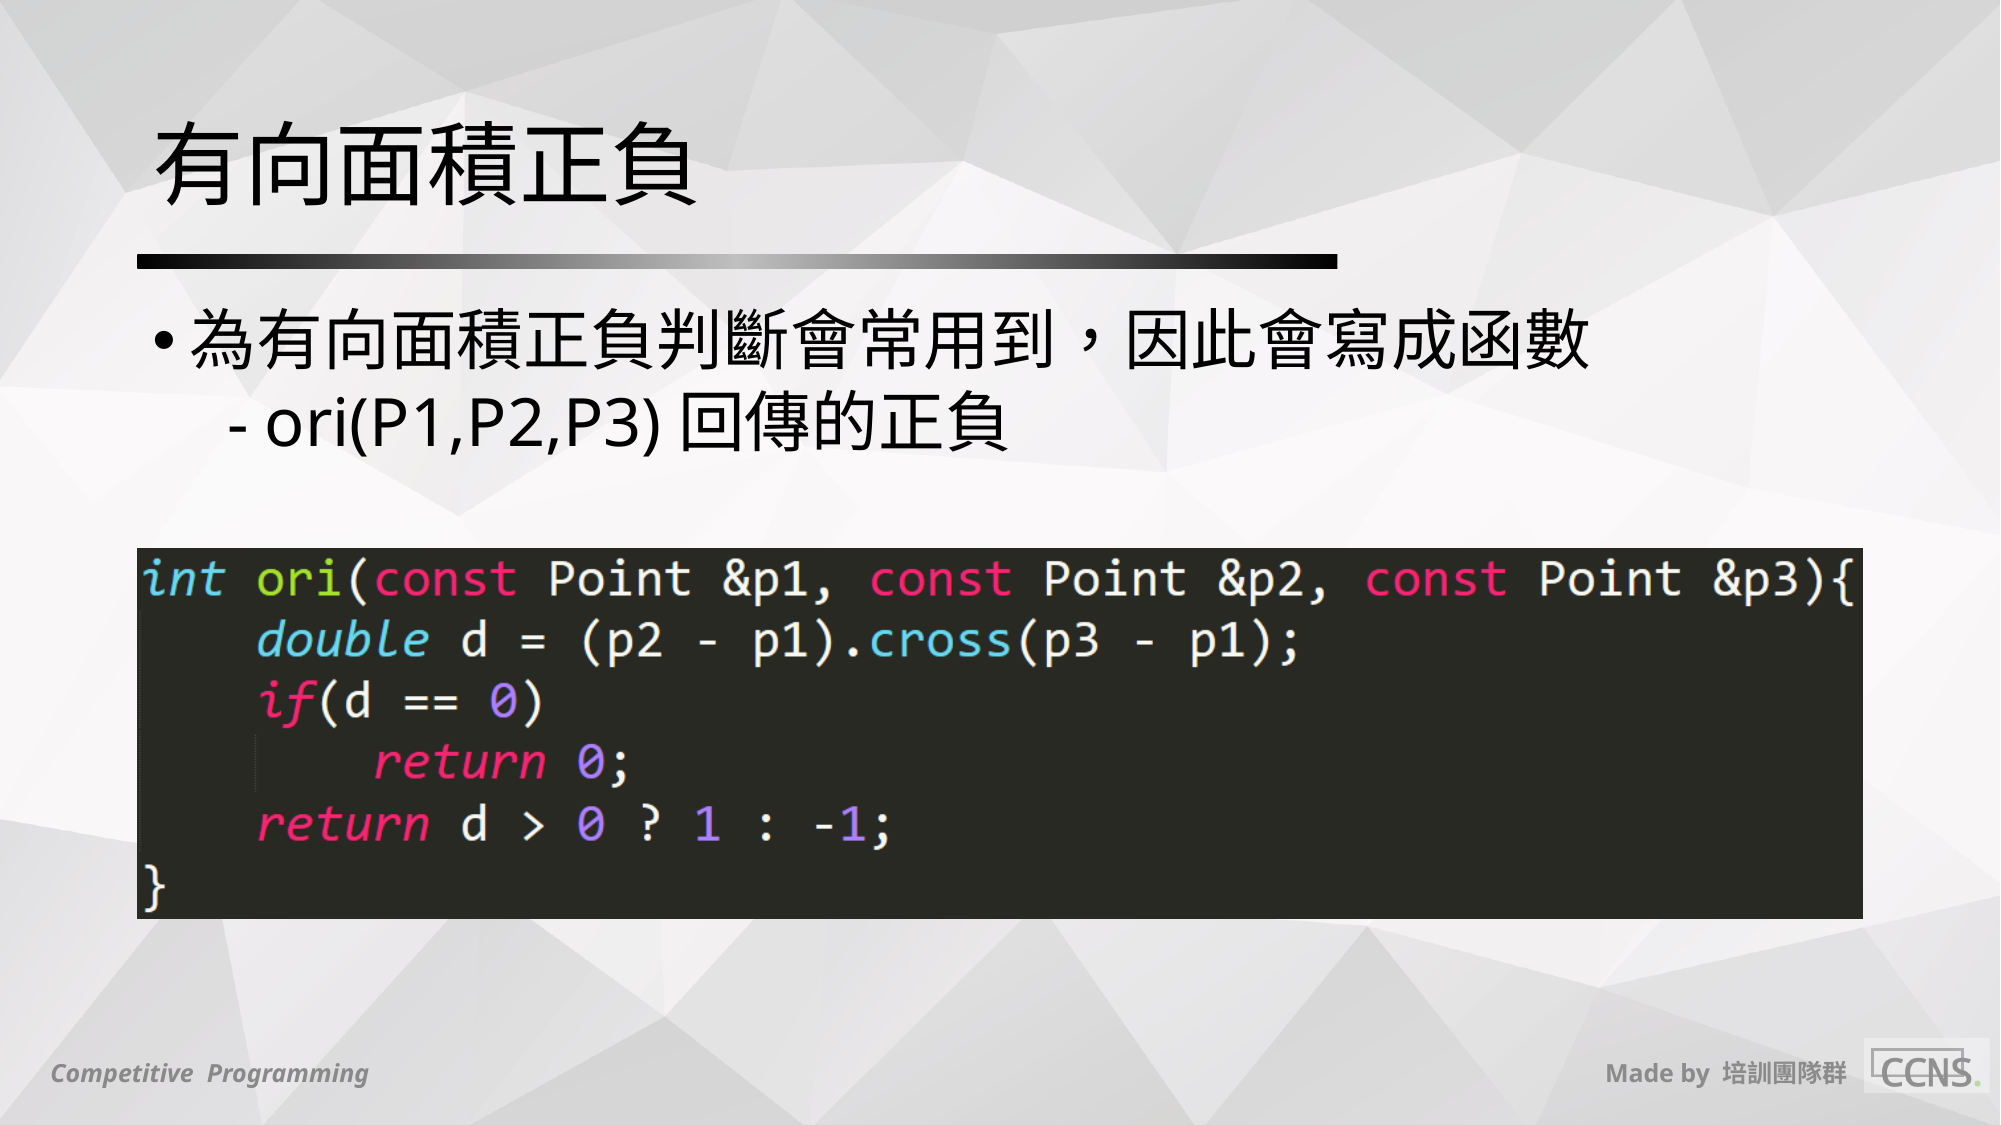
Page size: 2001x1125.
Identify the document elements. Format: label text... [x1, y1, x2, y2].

title 有向面積正負 [137, 59, 1863, 278]
picture [0, 0, 2000, 1125]
